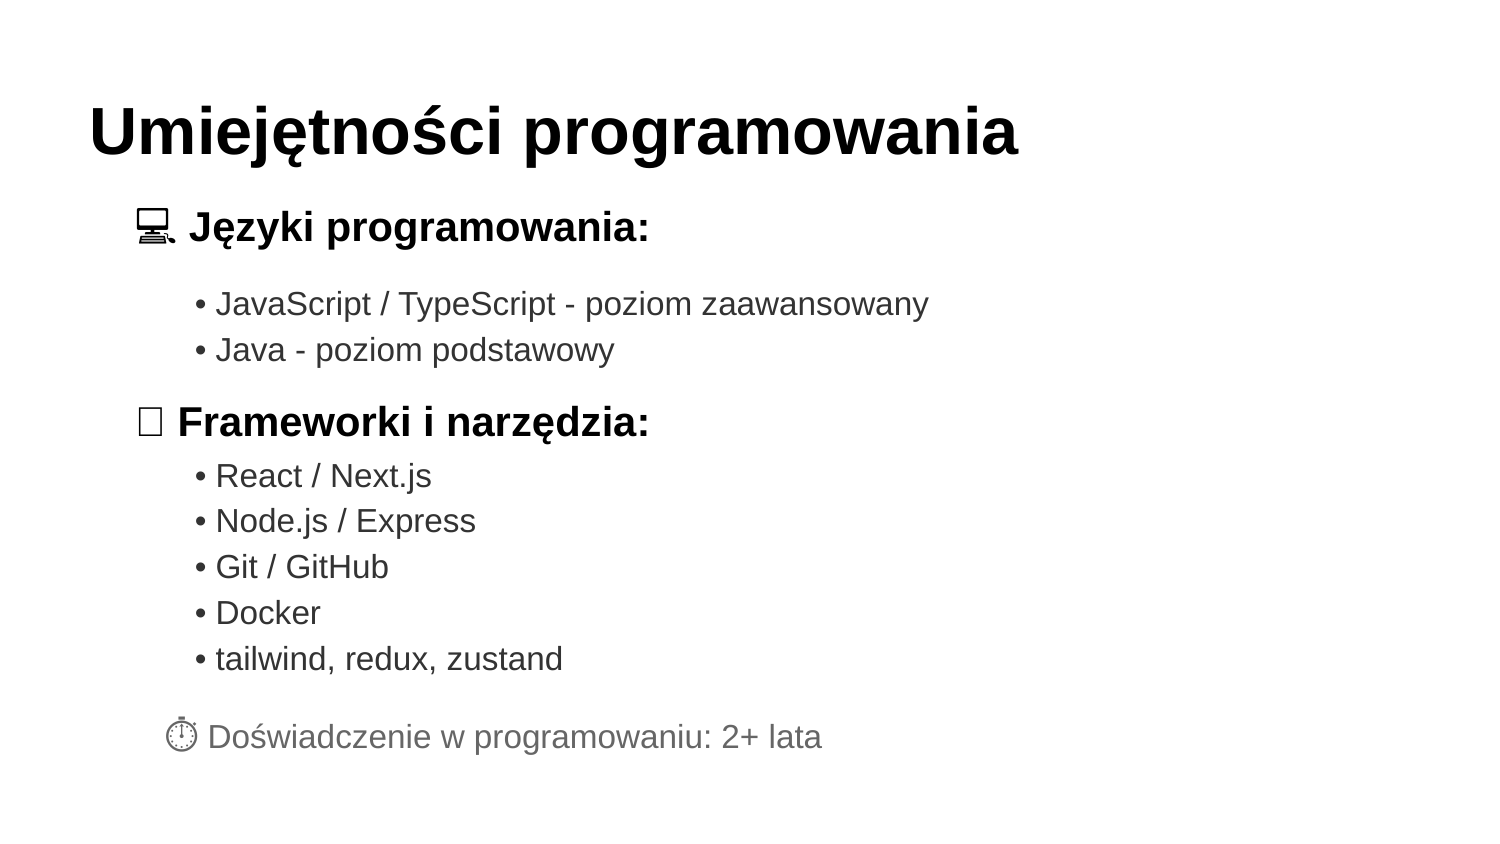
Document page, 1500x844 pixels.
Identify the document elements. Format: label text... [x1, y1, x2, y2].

text_box Umiejętności programowania [74, 74, 1425, 180]
text_box 💻 Języki programowania: [119, 194, 1380, 255]
text_box • React / Next.js • Node.js / Express • Git / GitHub • Docker • tailwind, redux, zustand [179, 464, 1320, 660]
text_box 🔧 Frameworki i narzędzia: [119, 389, 1380, 450]
text_box • JavaScript / TypeScript - poziom zaawansowany • Java - poziom podstawowy [179, 209, 1320, 389]
text_box ⏱️ Doświadczenie w programowaniu: 2+ lata [149, 704, 1350, 765]
